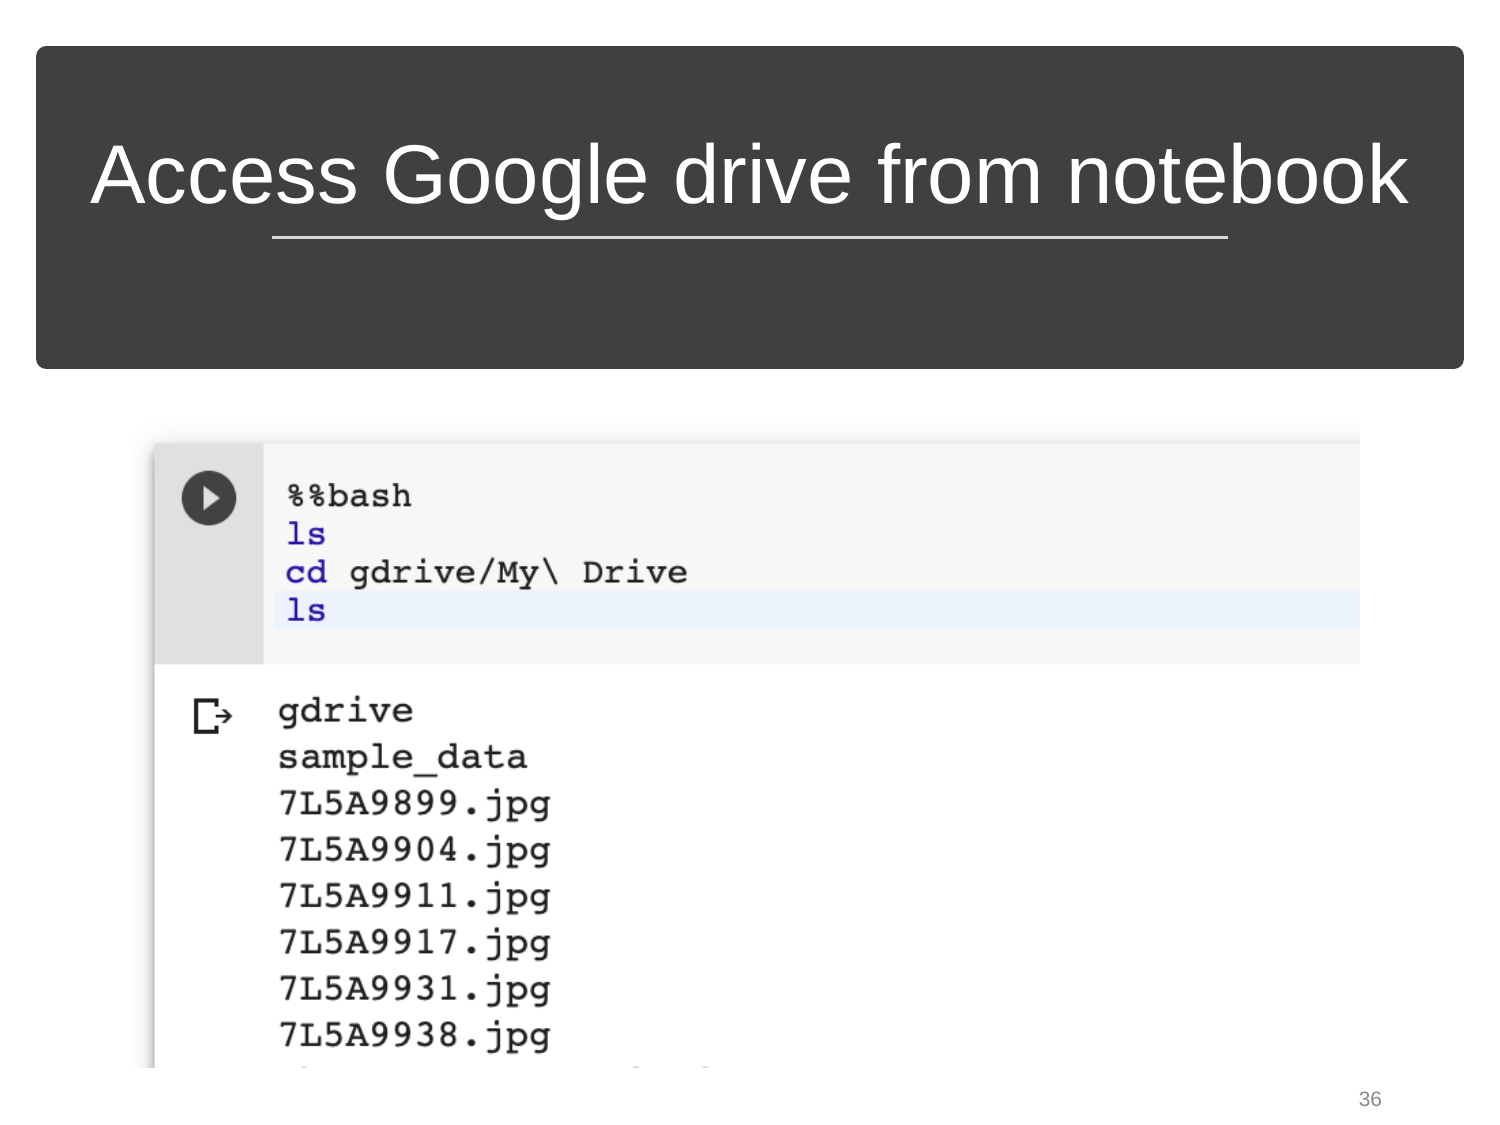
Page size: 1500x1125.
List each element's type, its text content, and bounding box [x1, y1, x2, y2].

text_box [44, 54, 1456, 361]
title Access Google drive from notebook [64, 76, 1436, 230]
picture [133, 411, 1360, 1068]
slide_number 3 [1059, 1069, 1397, 1125]
